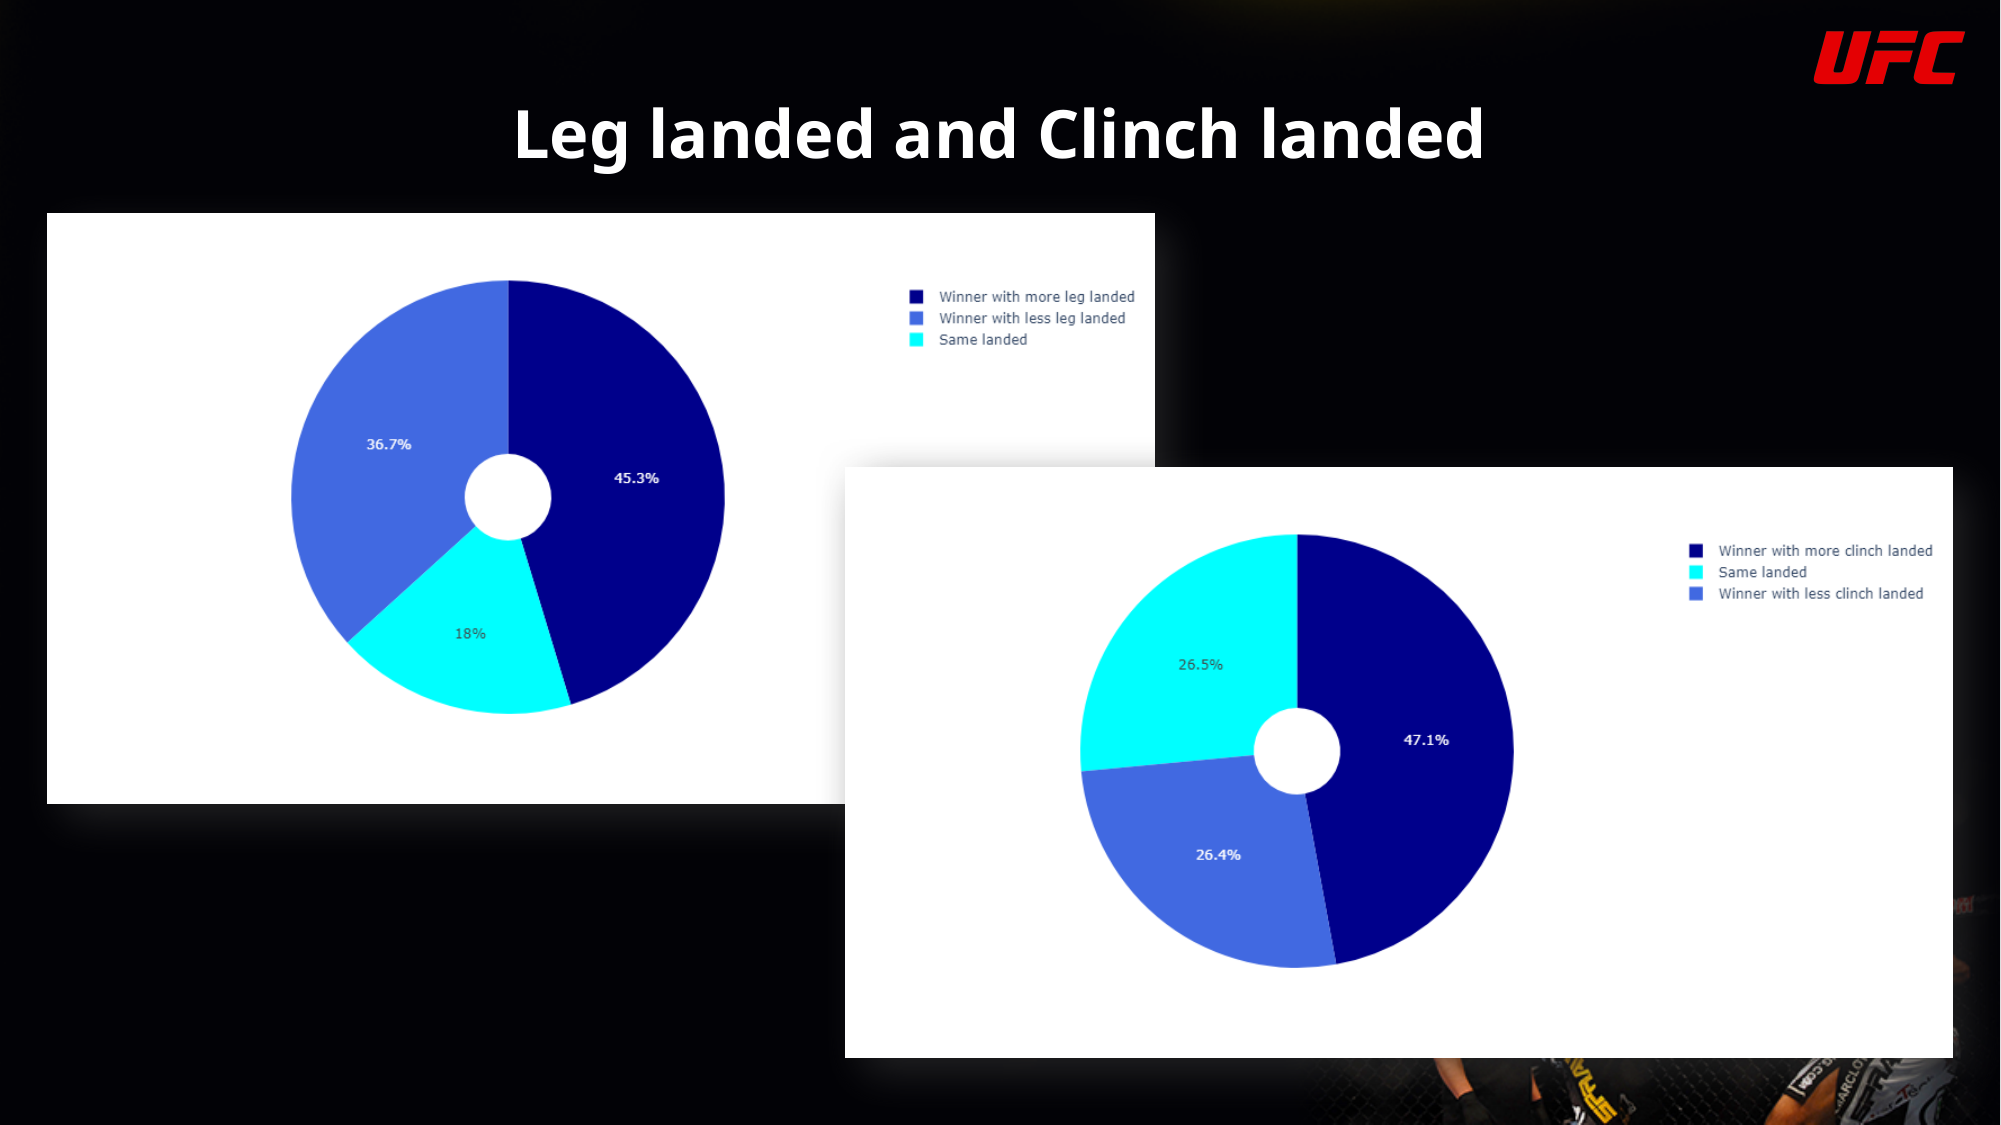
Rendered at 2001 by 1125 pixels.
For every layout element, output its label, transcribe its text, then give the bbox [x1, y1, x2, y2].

picture [0, 0, 2001, 1125]
text_box Leg landed and Clinch landed [310, 26, 1690, 249]
